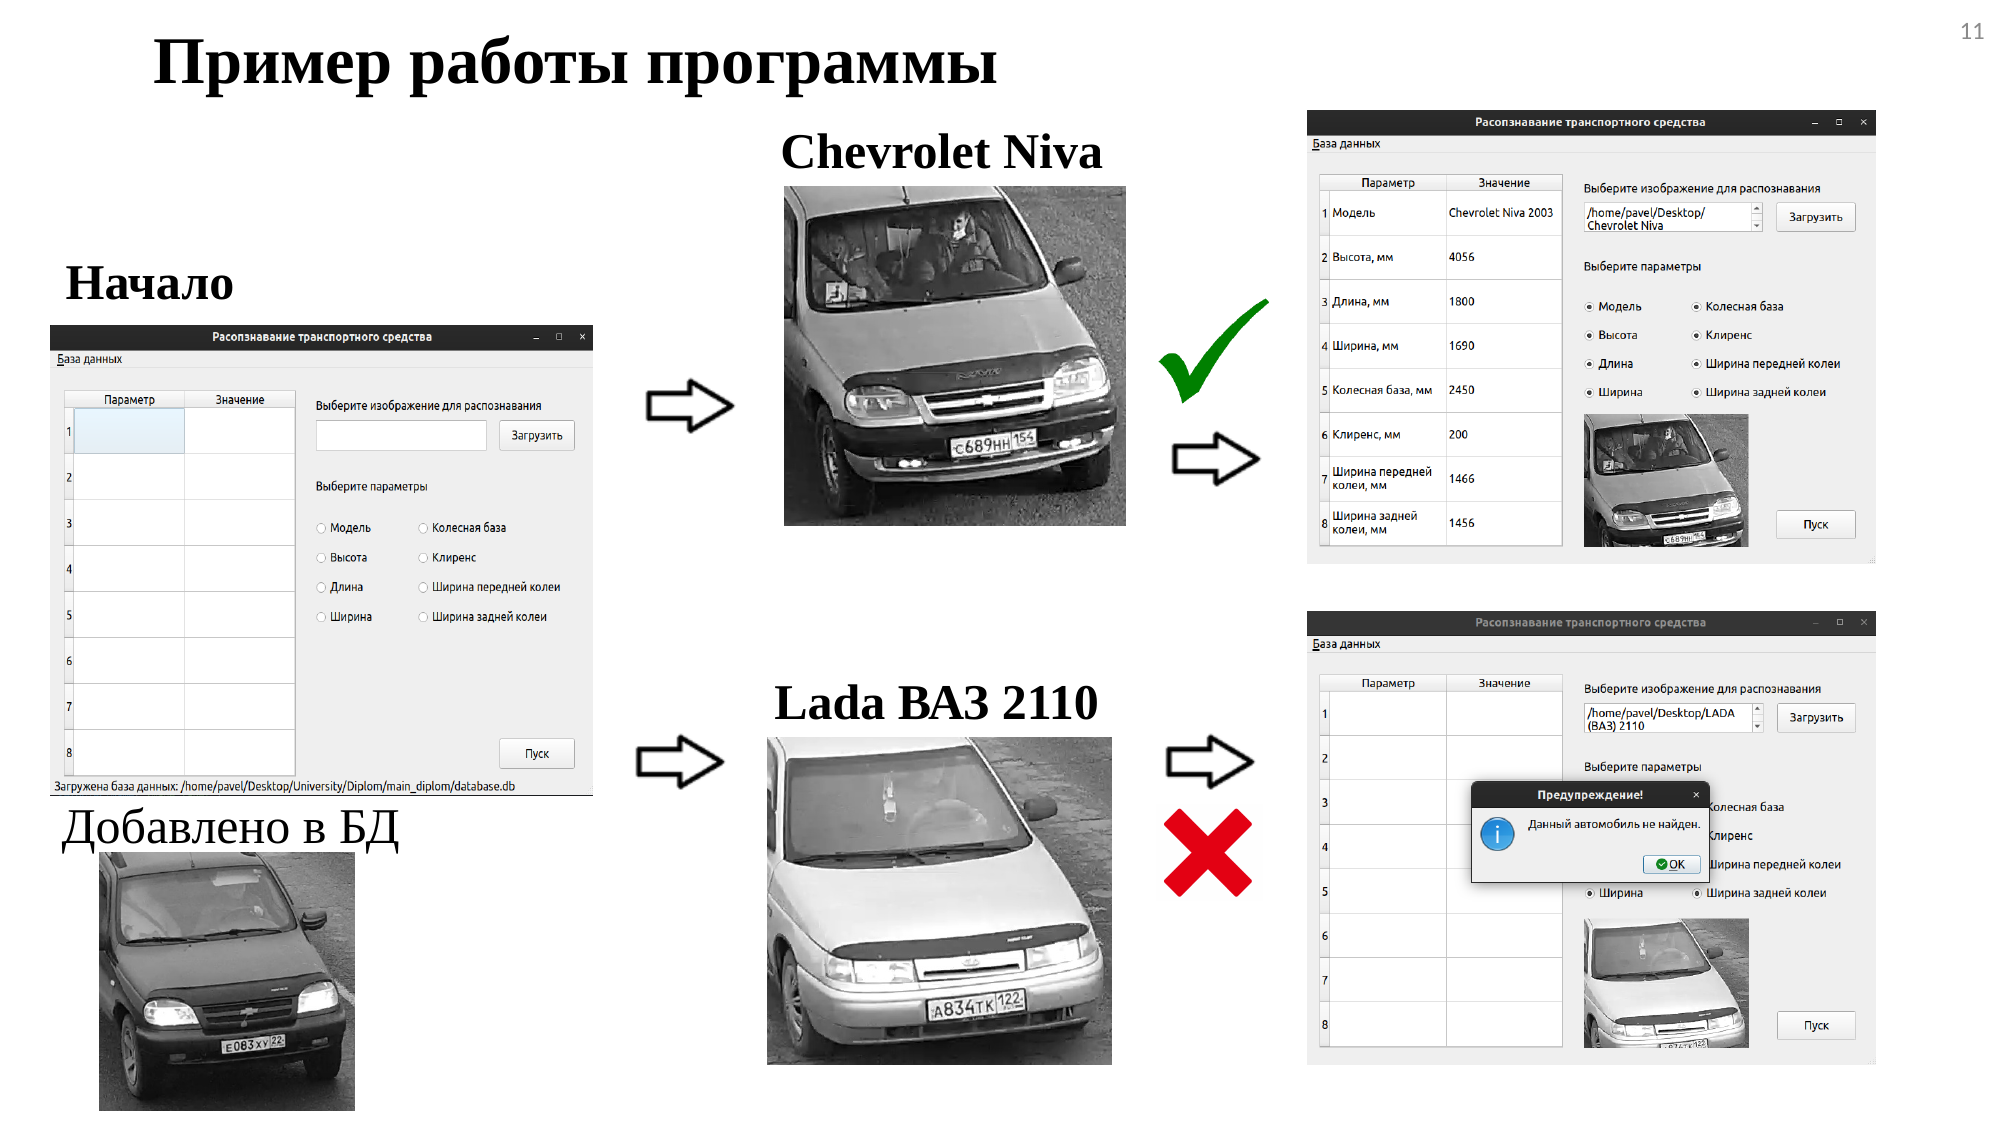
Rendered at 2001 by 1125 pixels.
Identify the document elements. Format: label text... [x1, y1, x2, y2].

slide_number <number> [1550, 0, 2000, 60]
picture [643, 374, 736, 440]
picture [1307, 110, 1876, 564]
picture [1155, 803, 1264, 902]
picture [784, 186, 1126, 526]
text_box Lada ВАЗ 2110 [759, 661, 1143, 737]
picture [99, 852, 356, 1111]
text_box Chevrolet Niva [765, 110, 1126, 186]
text_box Пример работы программы [138, 9, 1112, 105]
picture [1307, 611, 1876, 1065]
picture [767, 737, 1112, 1065]
text_box Добавлено в БД [46, 800, 476, 861]
text_box Начало [50, 242, 480, 317]
picture [1163, 731, 1256, 796]
picture [1157, 295, 1270, 407]
picture [50, 325, 593, 796]
picture [633, 731, 727, 796]
picture [1168, 428, 1262, 493]
